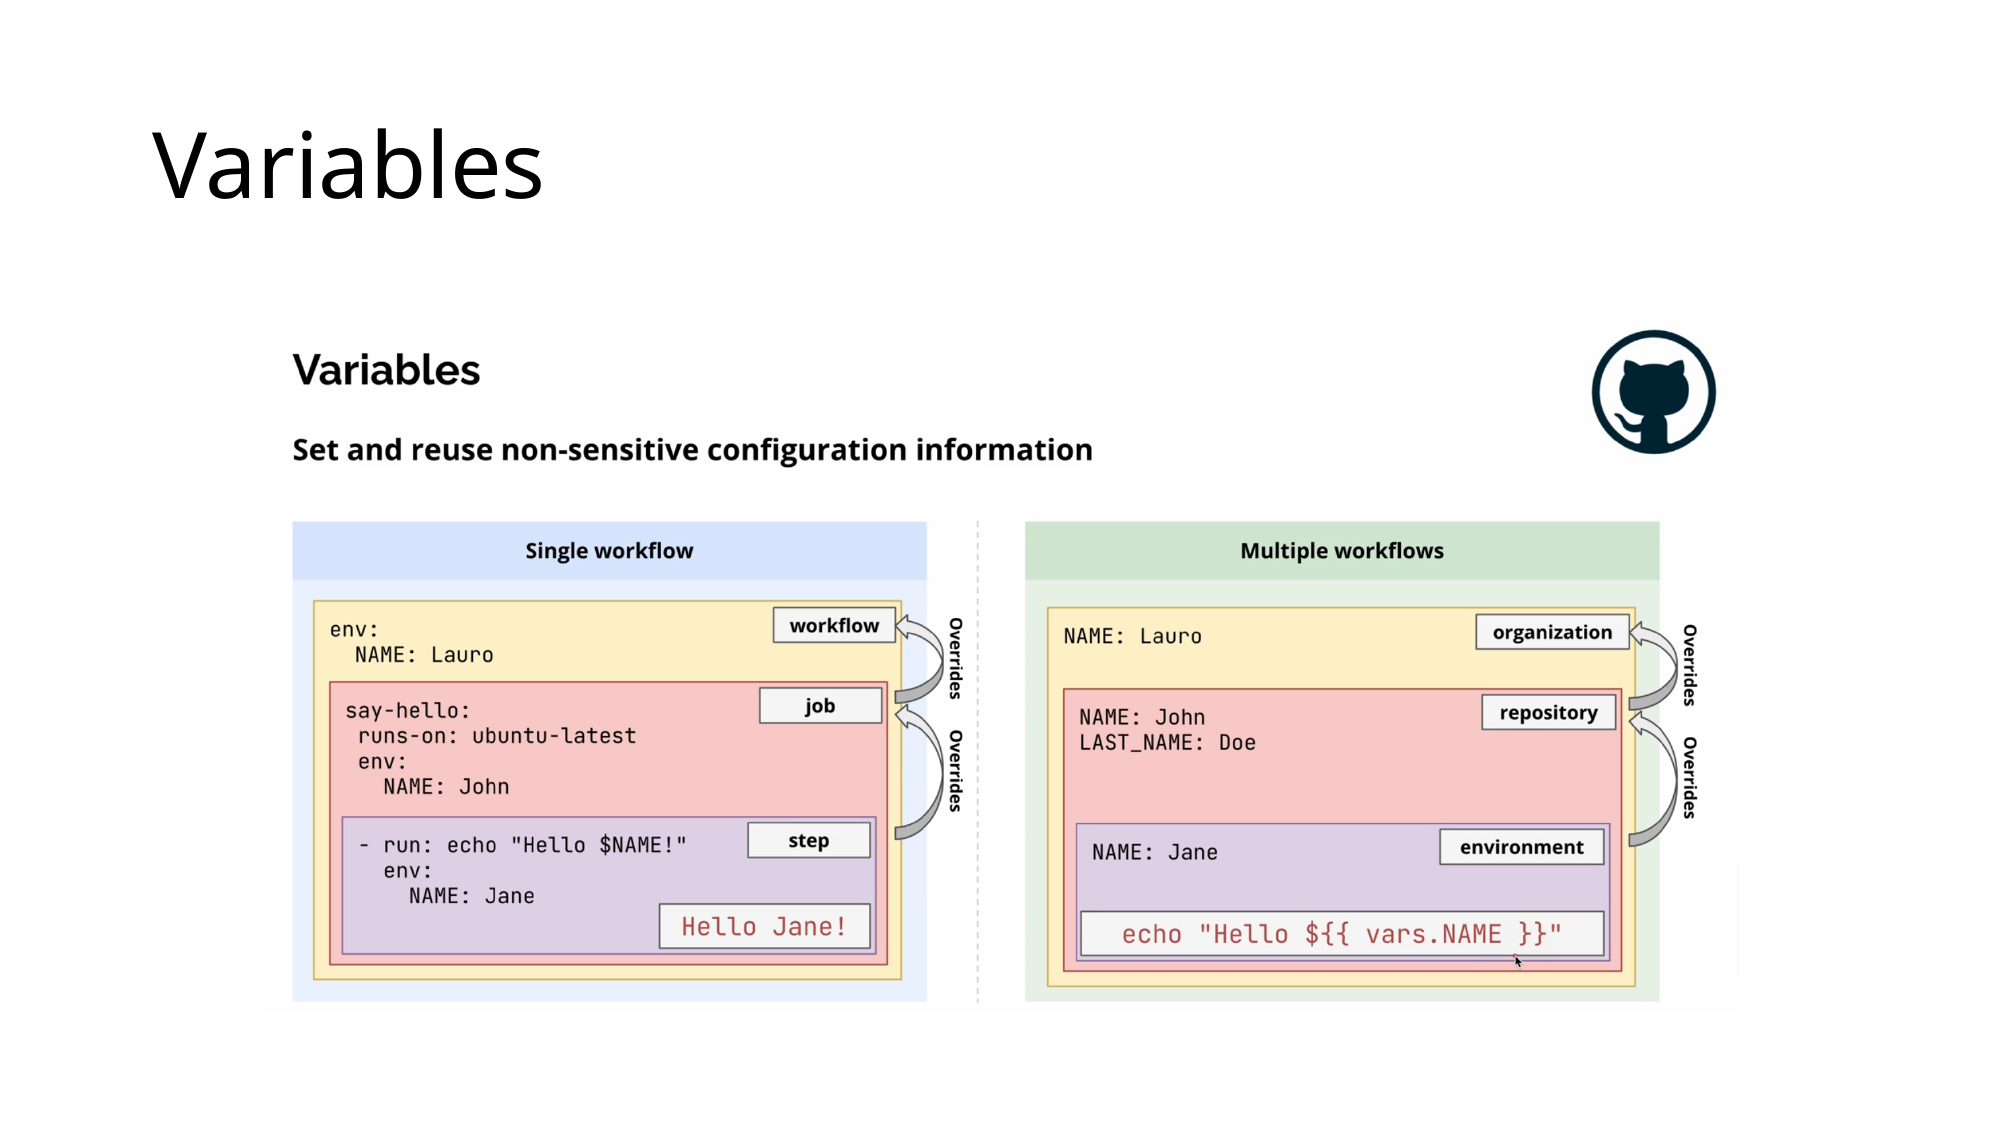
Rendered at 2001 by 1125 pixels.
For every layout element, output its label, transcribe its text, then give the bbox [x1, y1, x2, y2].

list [260, 298, 1740, 1014]
title Variables [137, 59, 1863, 278]
